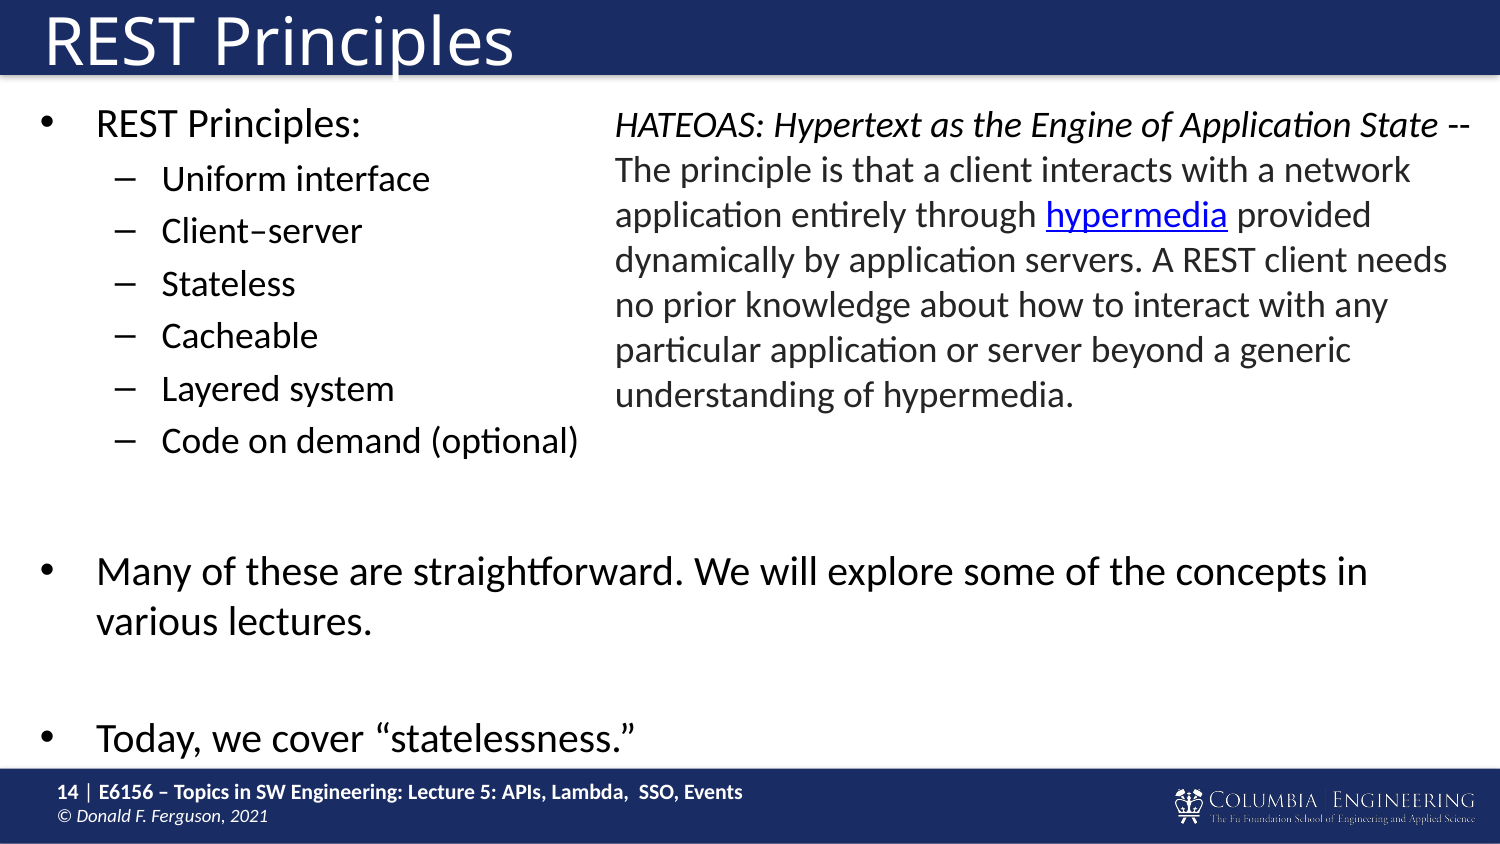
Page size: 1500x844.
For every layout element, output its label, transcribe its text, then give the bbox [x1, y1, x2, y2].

title REST Principles [28, 0, 1450, 73]
text_box HATEOAS: Hypertext as the Engine of Application State -- The principle is that a client interacts with a network application entirely through hypermedia provided dynamically by application servers. A REST client needs no prior knowledge about how to interact with any particular application or server beyond a generic understanding of hypermedia. [599, 92, 1488, 423]
list REST Principles: Uniform interface Client–server Stateless Cacheable Layered system Code on demand (optional) Many of these are straightforward. We will explore some of the concepts in various lectures. Today, we cover “statelessness.” [24, 88, 1475, 752]
